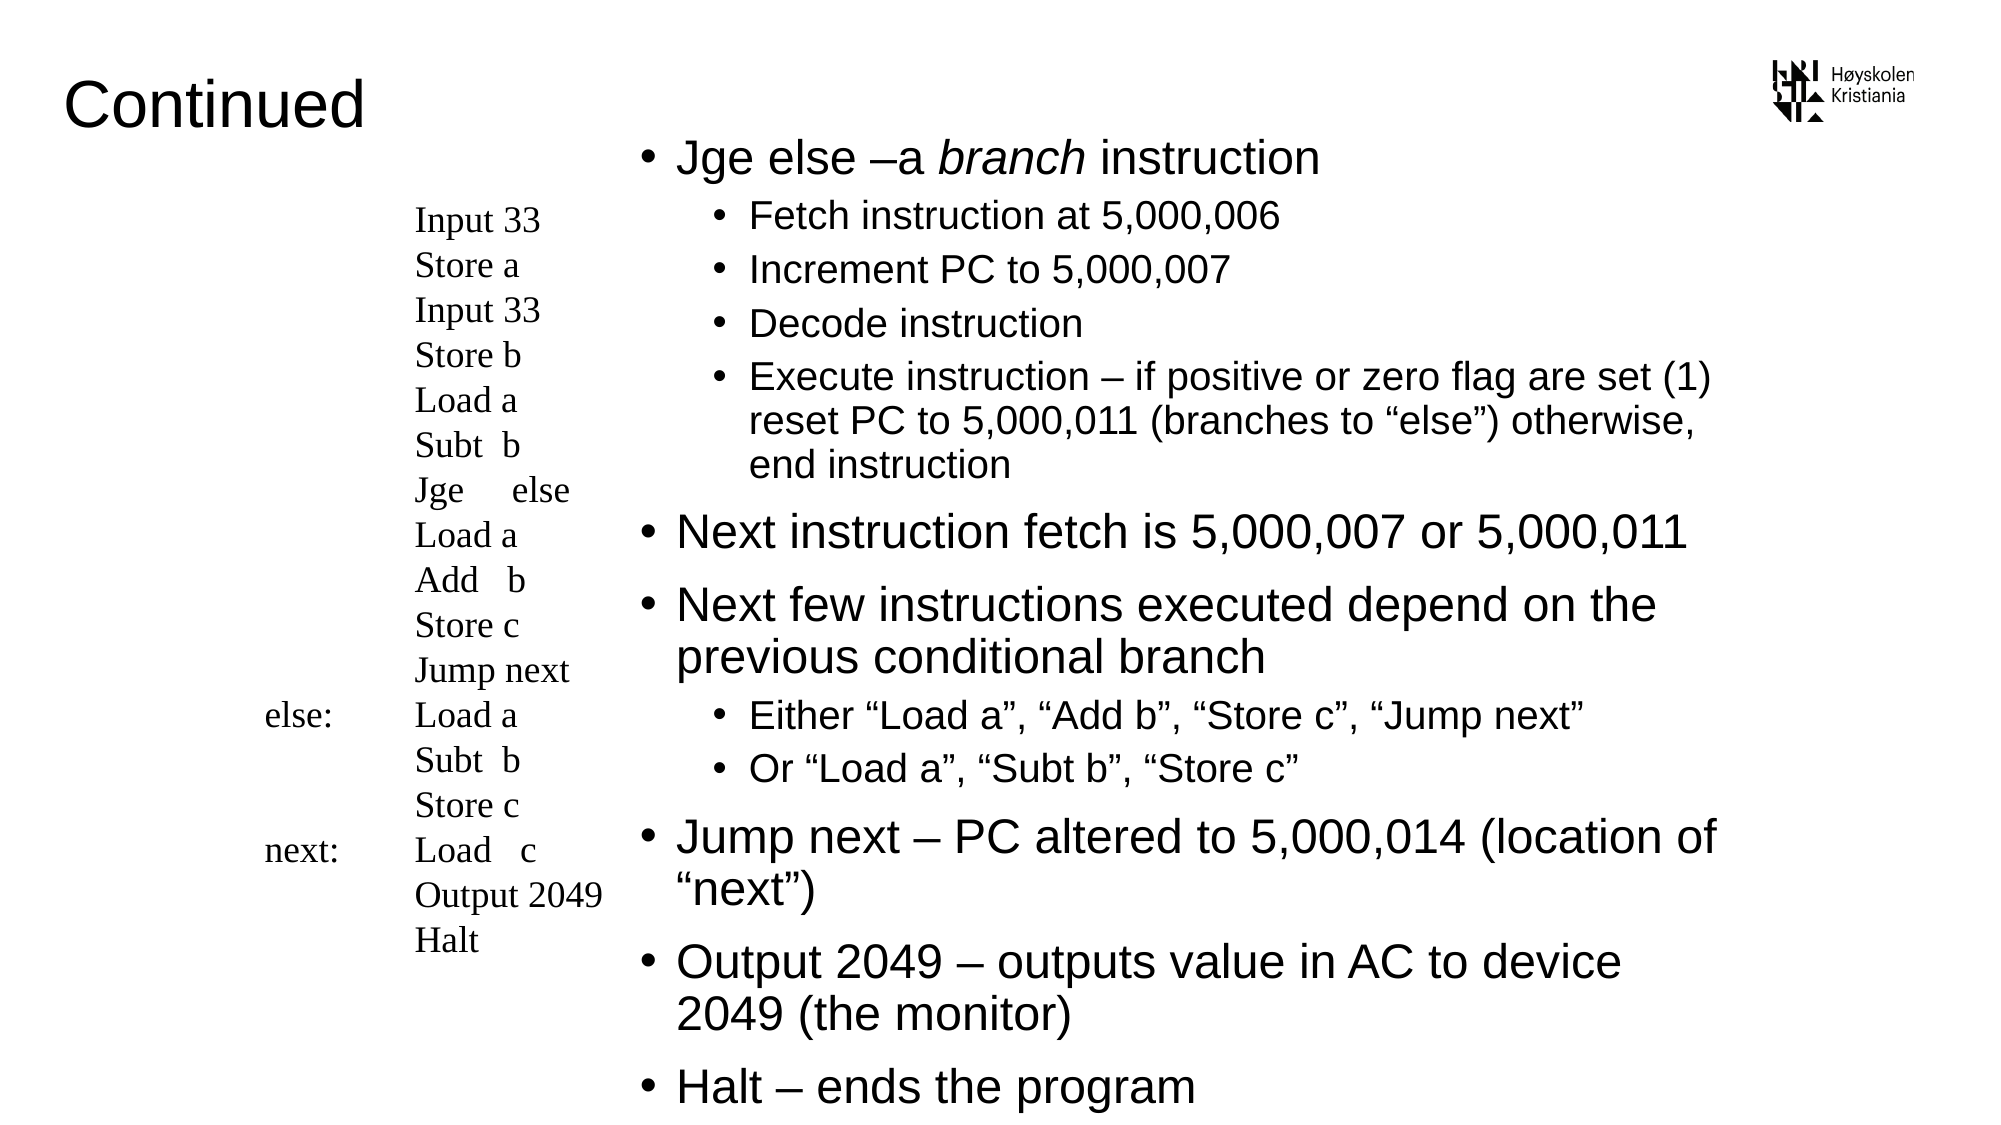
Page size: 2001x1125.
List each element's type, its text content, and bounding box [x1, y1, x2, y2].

title Continued [48, 62, 1399, 250]
text_box Input 33 Store a Input 33 Store b Load a Subt b Jge else Load a Add b Store c Jump next else: Load a Subt b Store c next: Load c Output 2049 Halt [249, 187, 1000, 968]
list Jge else –a branch instruction Fetch instruction at 5,000,006 Increment PC to 5,000,007 Decode instruction Execute instruction – if positive or zero flag are set (1) reset PC to 5,000,011 (branches to “else”) otherwise, end instruction Next instruction fetch is 5,000,007 or 5,000,011 Next few instructions executed depend on the previous conditional branch Either “Load a”, “Add b”, “Store c”, “Jump next” Or “Load a”, “Subt b”, “Store c” Jump next – PC altered to 5,000,014 (location of “next”) Output 2049 – outputs value in AC to device 2049 (the monitor) Halt – ends the program [624, 125, 1750, 1125]
